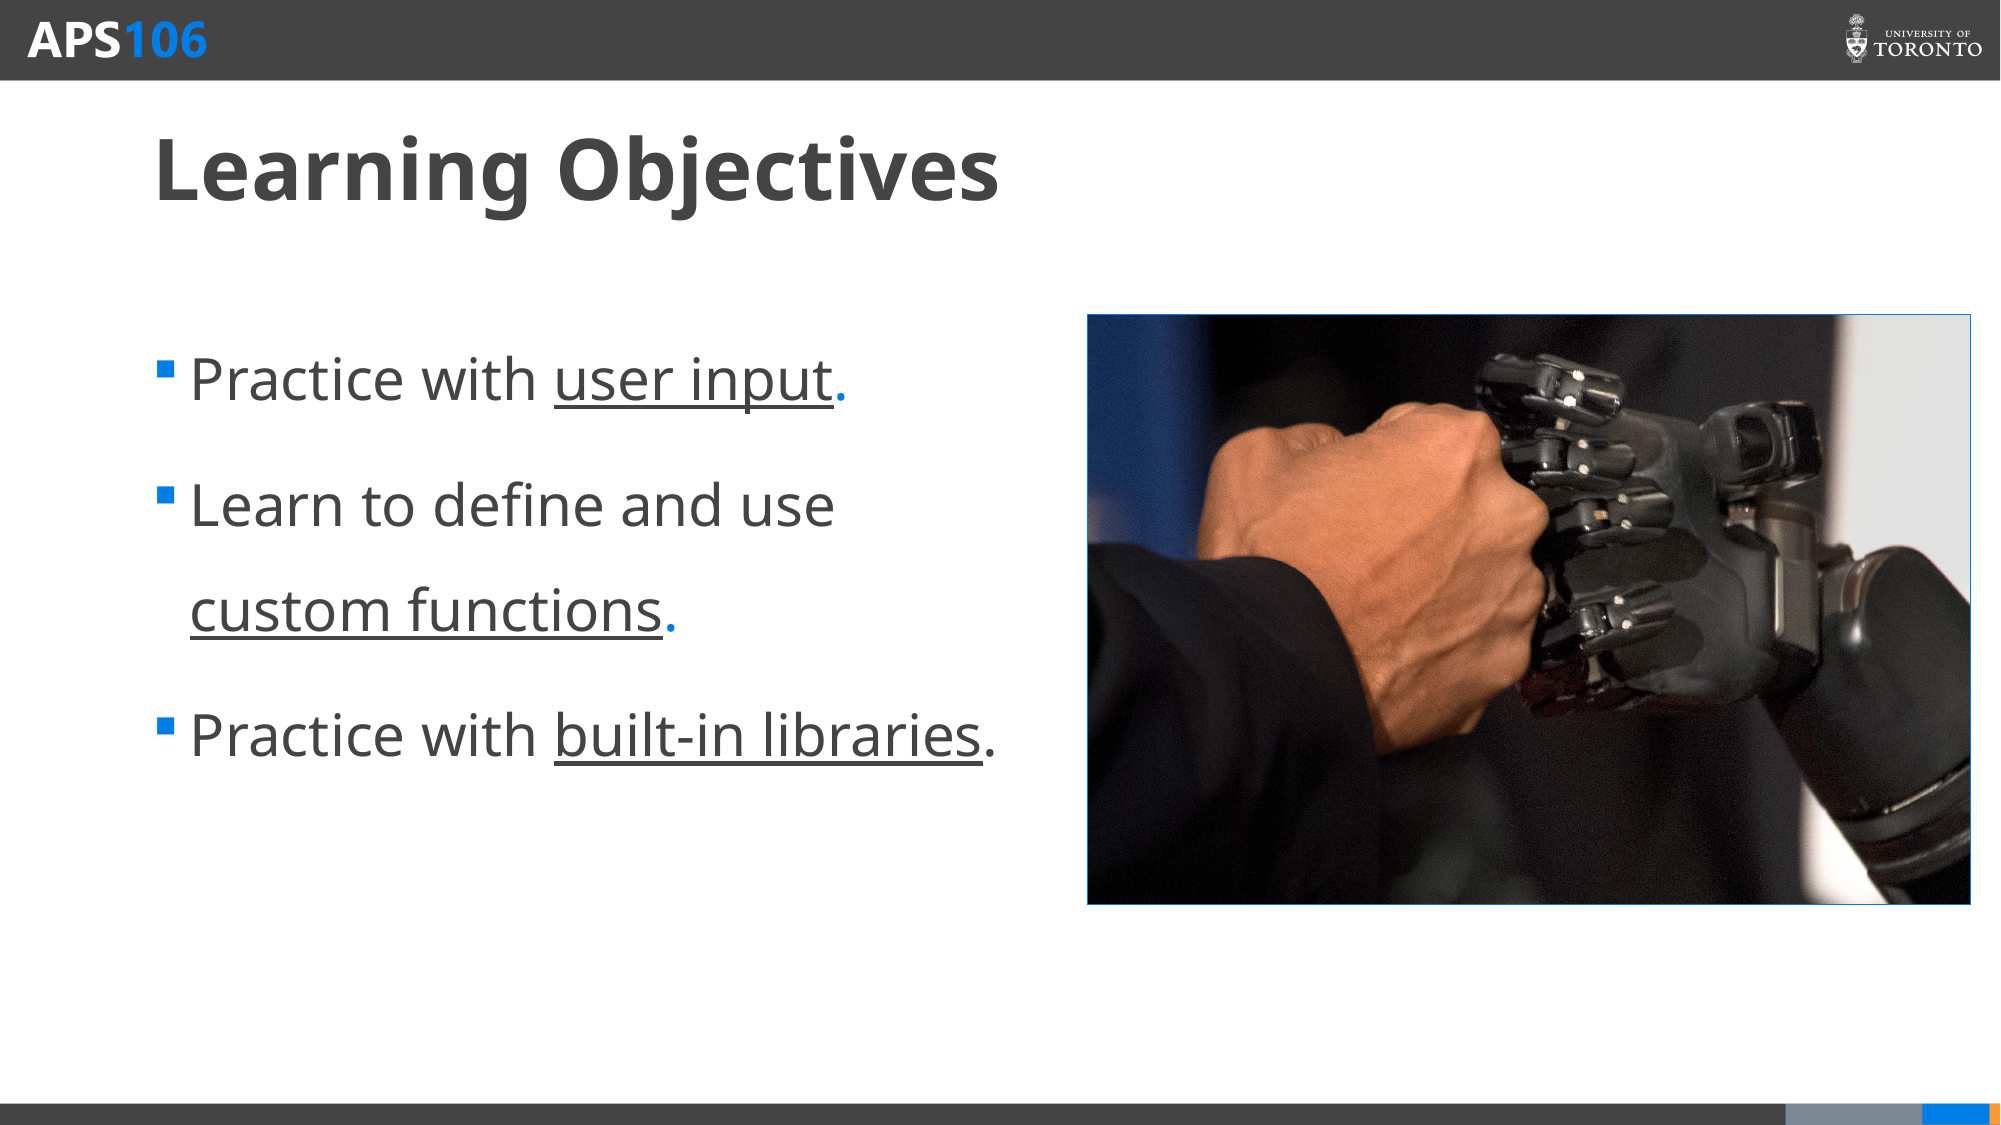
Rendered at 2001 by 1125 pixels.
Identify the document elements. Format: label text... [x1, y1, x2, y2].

list Practice with user input. Learn to define and use custom functions. Practice with built-in libraries. [137, 299, 1052, 1093]
title Learning Objectives [137, 119, 1863, 227]
picture [0, 0, 2001, 1125]
